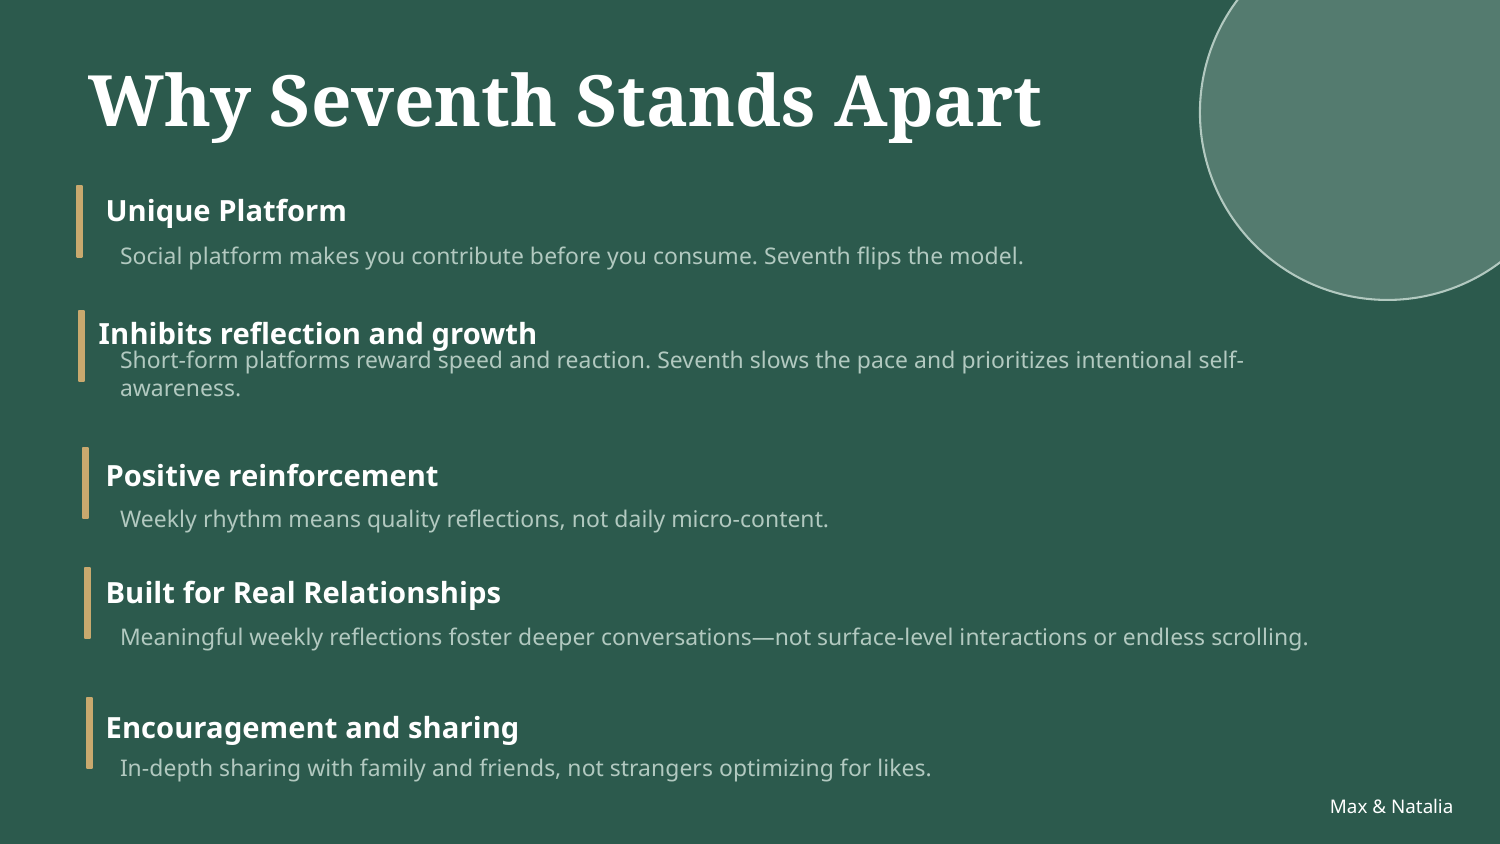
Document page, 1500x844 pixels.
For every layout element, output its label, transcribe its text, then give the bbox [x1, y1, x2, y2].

text_box [82, 448, 88, 519]
text_box Built for Real Relationships [98, 567, 1358, 618]
text_box [86, 697, 92, 768]
text_box [76, 186, 83, 257]
text_box In-depth sharing with family and friends, not strangers optimizing for likes. [112, 745, 1373, 788]
text_box Meaningful weekly reflections foster deeper conversations—not surface-level interactions or endless scrolling. [112, 614, 1373, 658]
text_box Unique Platform [98, 185, 1358, 235]
text_box [78, 311, 84, 382]
text_box Weekly rhythm means quality reflections, not daily micro-content. [112, 497, 1373, 540]
text_box Positive reinforcement [98, 442, 1358, 500]
text_box [1203, 0, 1500, 300]
text_box [84, 568, 90, 639]
text_box Short-form platforms reward speed and reaction. Seventh slows the pace and prioritizes intentional self-awareness. [112, 338, 1373, 408]
text_box Why Seventh Stands Apart [81, 48, 1357, 148]
text_box Social platform makes you contribute before you consume. Seventh flips the model. [112, 233, 1373, 277]
text_box Max & Natalia [1322, 786, 1500, 825]
text_box Encouragement and sharing [98, 695, 1358, 752]
text_box [0, 0, 1500, 844]
text_box Inhibits reflection and growth [91, 300, 1352, 393]
